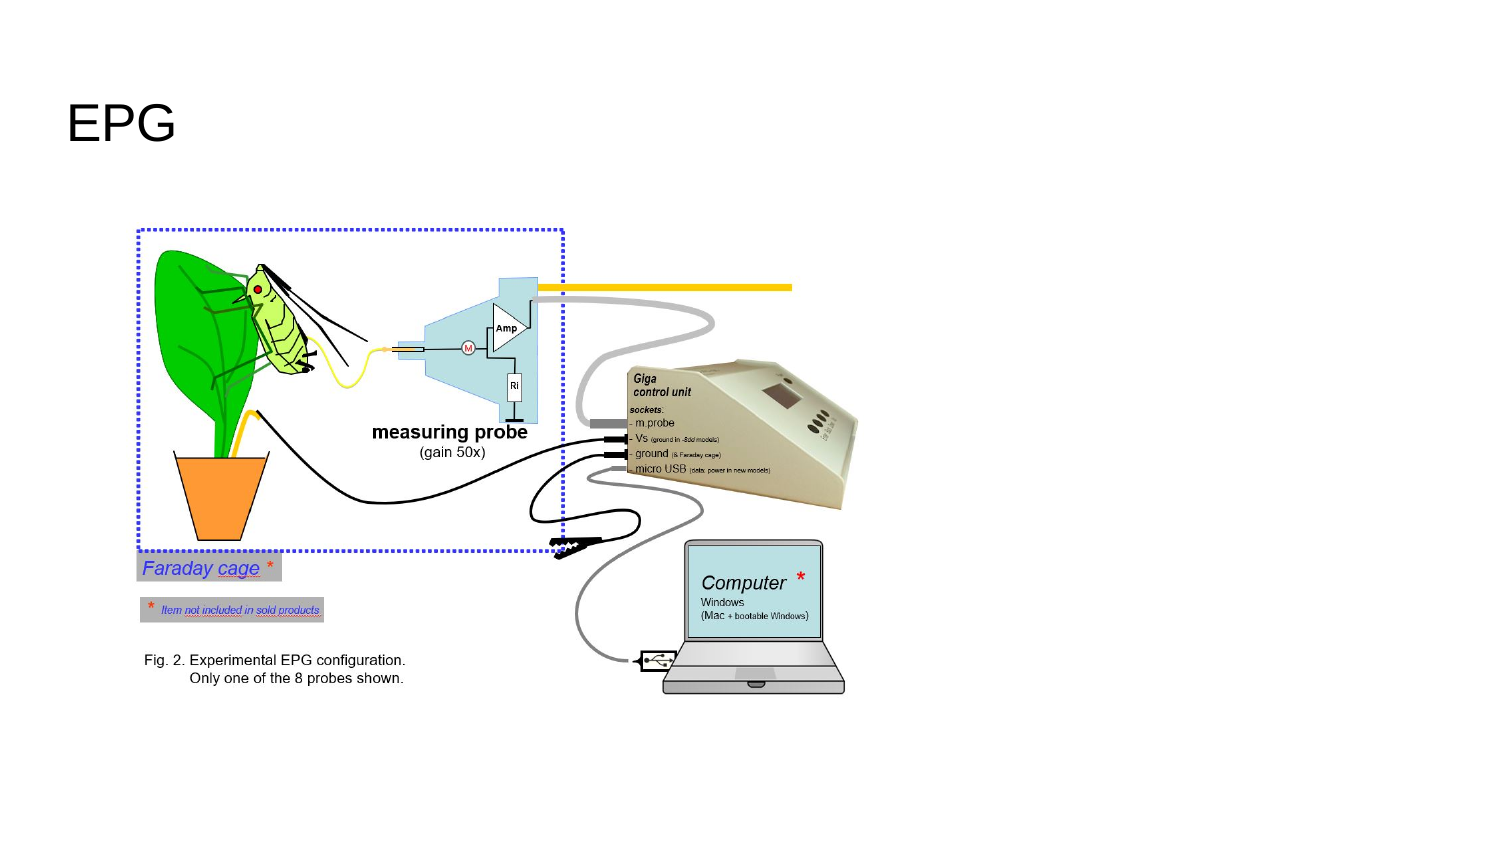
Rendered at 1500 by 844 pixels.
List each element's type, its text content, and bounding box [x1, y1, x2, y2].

picture [126, 222, 864, 704]
title EPG [51, 72, 1449, 167]
